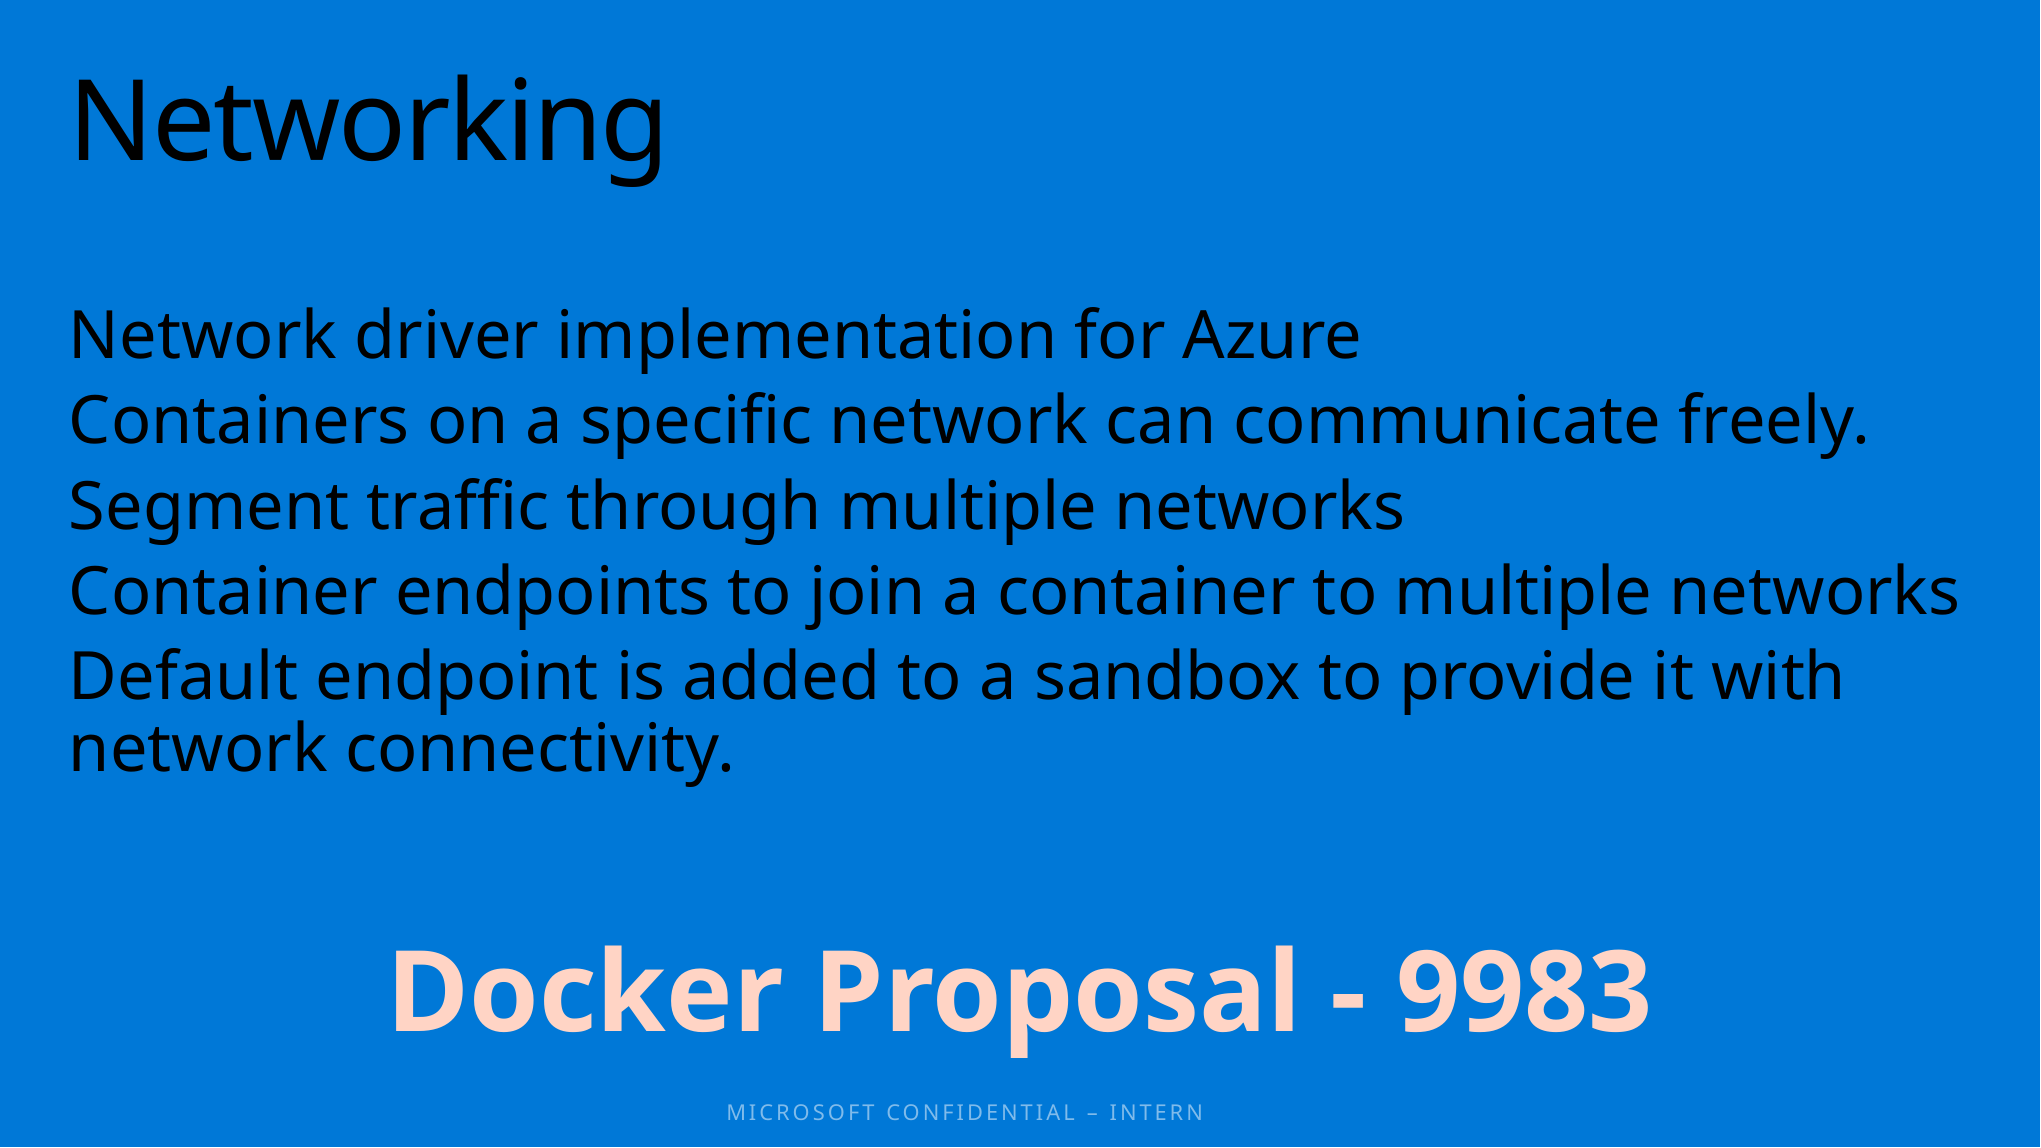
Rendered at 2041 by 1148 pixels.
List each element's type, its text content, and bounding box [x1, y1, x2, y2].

text_box Docker Proposal - 9983 [371, 911, 1669, 1148]
title Networking [45, 48, 1996, 199]
list Network driver implementation for Azure Containers on a specific network can communicate freely. Segment traffic through multiple networks Container endpoints to join a container to multiple networks Default endpoint is added to a sandbox to provide it with network connectivity. [45, 286, 1996, 949]
